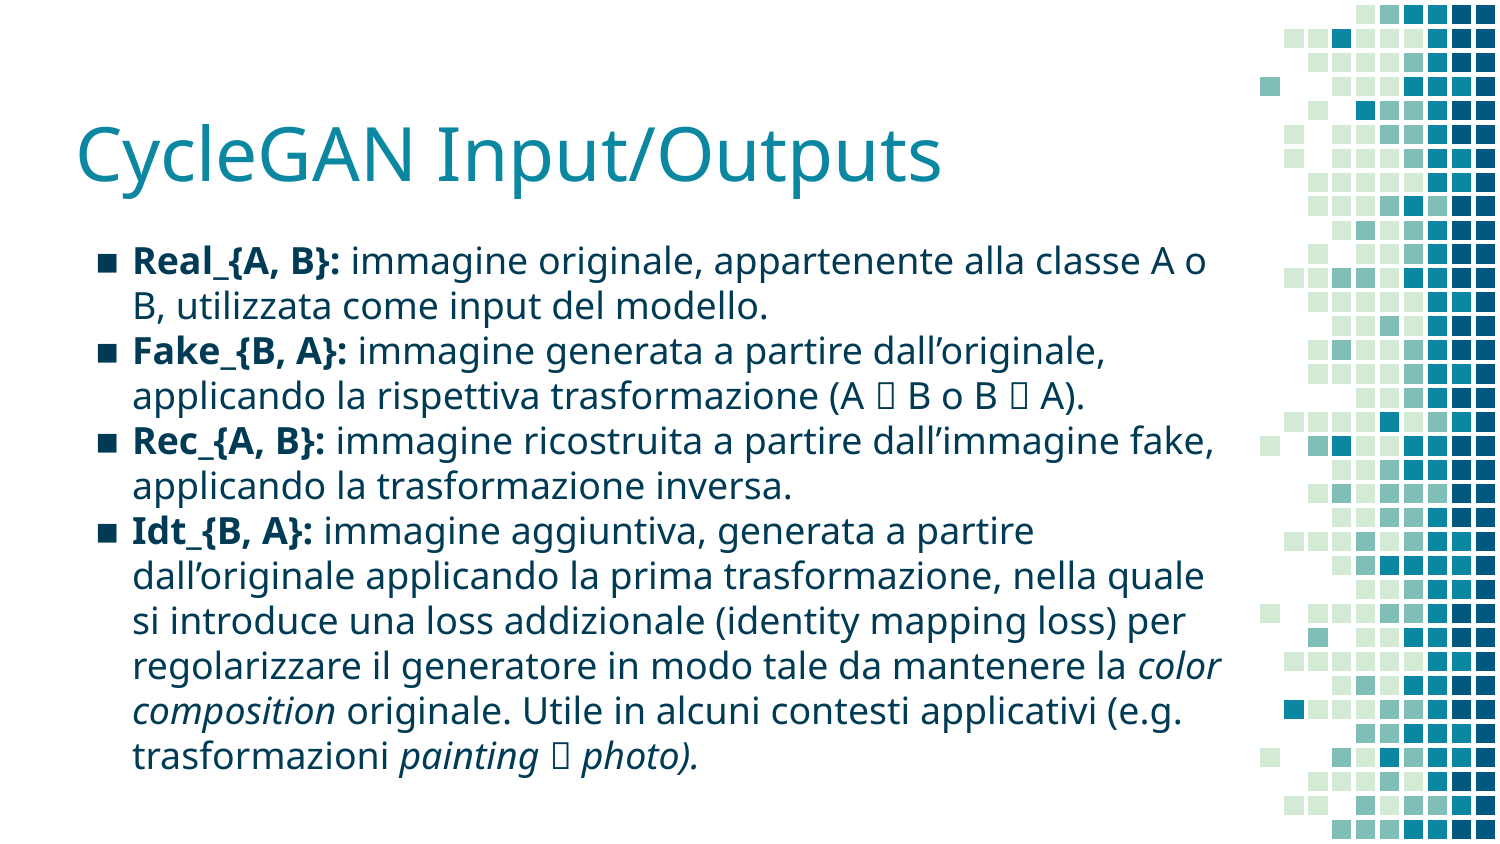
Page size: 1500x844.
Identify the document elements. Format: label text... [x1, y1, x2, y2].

title CycleGAN Input/Outputs [60, 70, 1197, 212]
list Real_{A, B}: immagine originale, appartenente alla classe A o B, utilizzata come input del modello. Fake_{B, A}: immagine generata a partire dall’originale, applicando la rispettiva trasformazione (A  B o B  A). Rec_{A, B}: immagine ricostruita a partire dall’immagine fake, applicando la trasformazione inversa. Idt_{B, A}: immagine aggiuntiva, generata a partire dall’originale applicando la prima trasformazione, nella quale si introduce una loss addizionale (identity mapping loss) per regolarizzare il generatore in modo tale da mantenere la color composition originale. Utile in alcuni contesti applicativi (e.g. trasformazioni painting  photo). [42, 221, 1244, 804]
